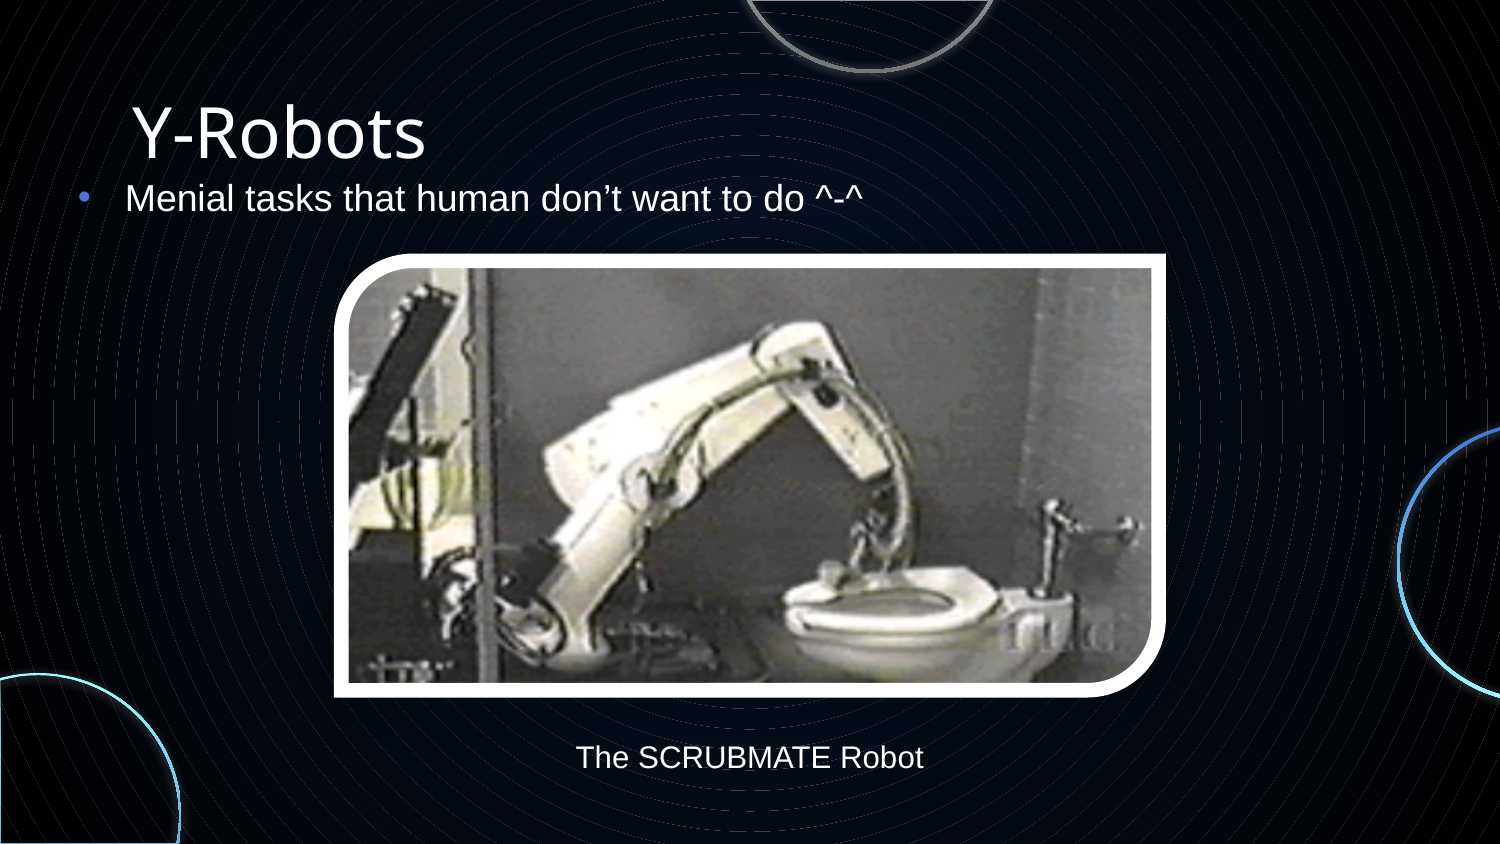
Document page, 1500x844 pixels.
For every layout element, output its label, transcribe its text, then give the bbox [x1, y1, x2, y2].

picture [341, 260, 1159, 691]
title Y-Robots [116, 72, 1383, 167]
text_box The SCRUBMATE Robot [239, 729, 1261, 782]
text_box Menial tasks that human don’t want to do ^-^ [63, 166, 1352, 227]
